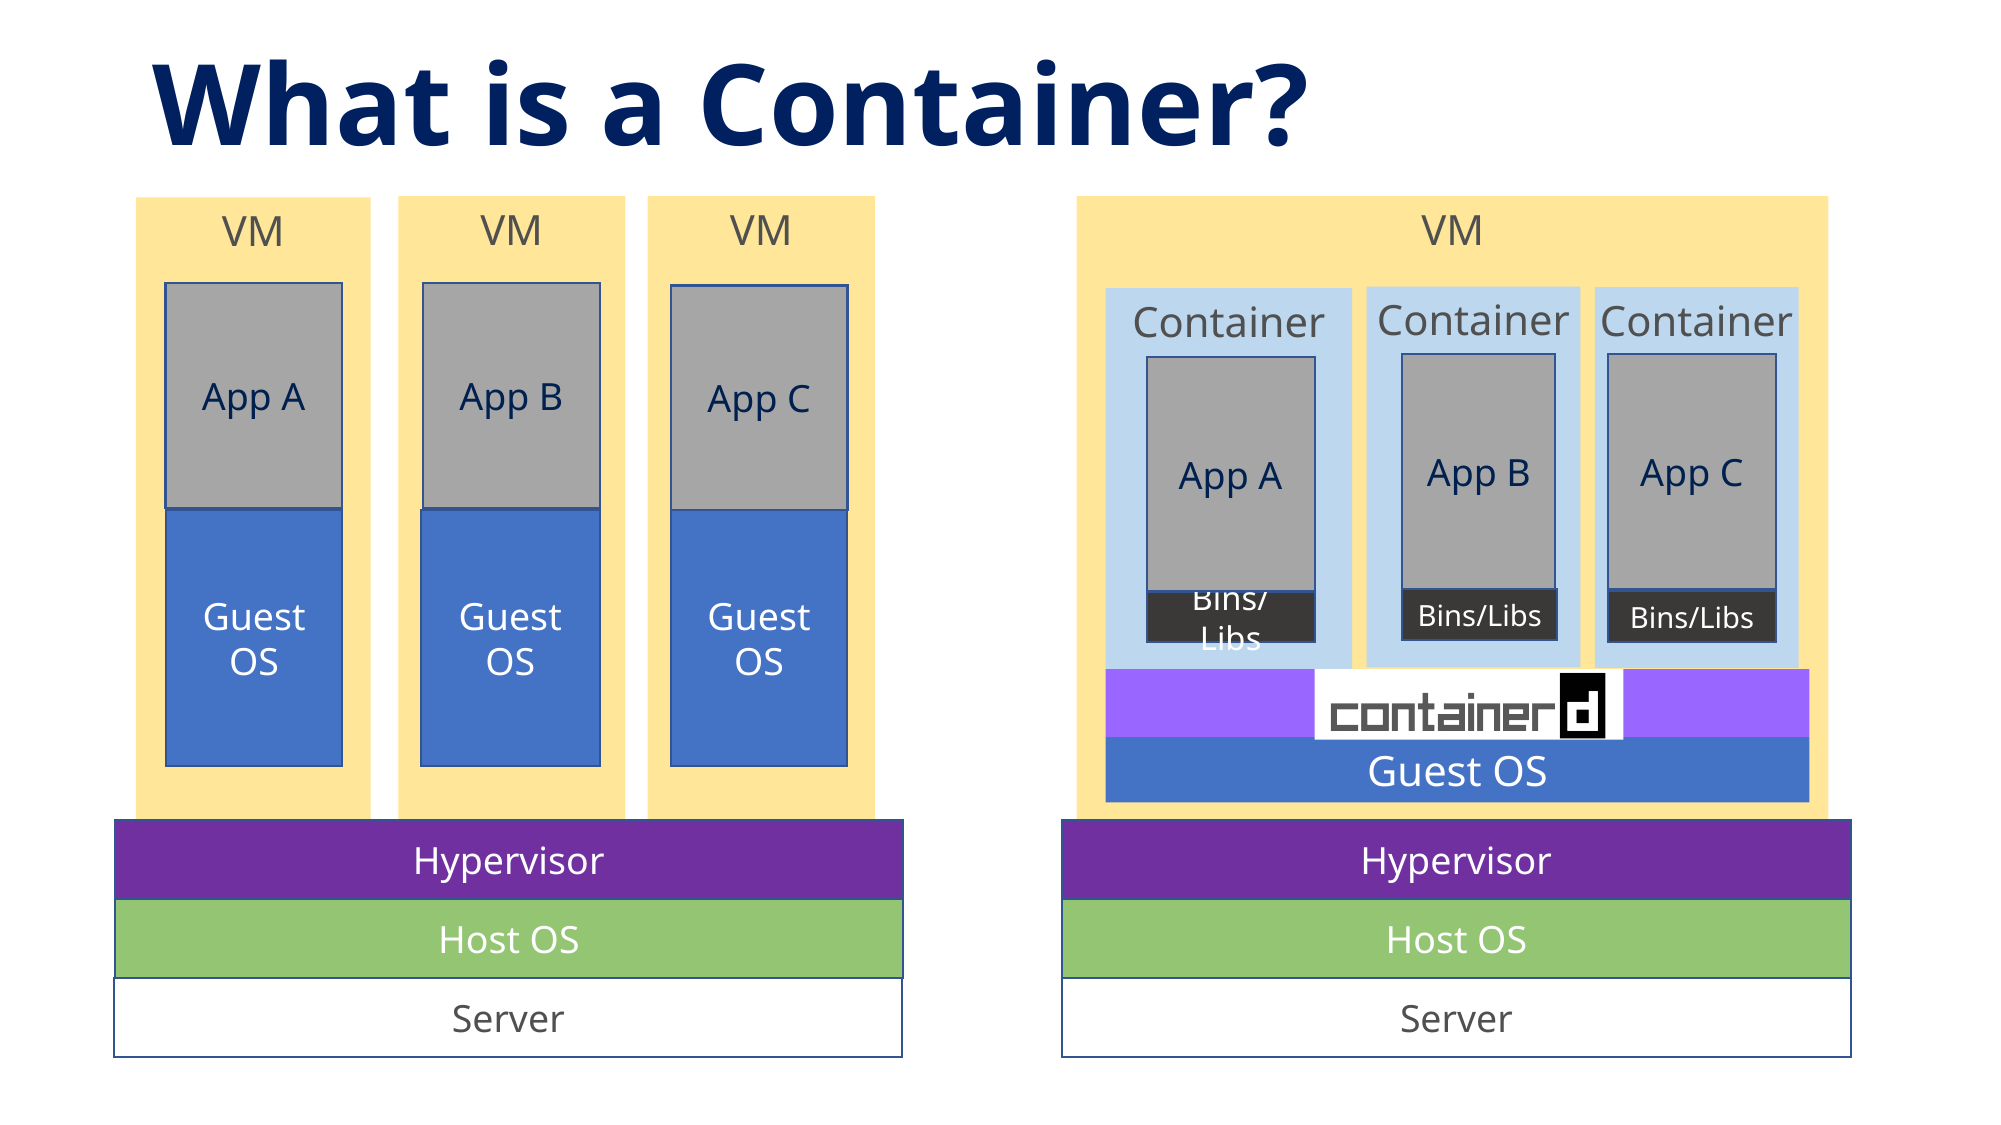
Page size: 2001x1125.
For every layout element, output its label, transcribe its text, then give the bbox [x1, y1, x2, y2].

text_box Container [1105, 287, 1353, 668]
text_box Container [1594, 286, 1800, 668]
text_box Hypervisor [114, 819, 904, 900]
title What is a Container? [137, 0, 1863, 219]
text_box Guest OS [165, 509, 343, 767]
text_box Server [1061, 979, 1852, 1058]
text_box [1624, 668, 1810, 738]
text_box Bins/Libs [1401, 588, 1558, 641]
text_box VM [1076, 219, 1829, 819]
text_box [1105, 668, 1314, 738]
text_box App C [670, 284, 849, 511]
text_box App C [1607, 353, 1777, 590]
text_box Hypervisor [1061, 819, 1852, 900]
text_box App B [422, 282, 601, 509]
text_box VM [135, 196, 372, 819]
text_box [1314, 668, 1624, 741]
text_box Server [113, 977, 903, 1058]
text_box Host OS [1061, 900, 1852, 979]
text_box Guest OS [420, 509, 601, 767]
text_box Host OS [114, 900, 904, 979]
text_box App A [164, 282, 343, 509]
text_box App A [1146, 356, 1316, 592]
text_box Container [1366, 286, 1581, 668]
text_box App B [1401, 353, 1556, 590]
text_box Bins/Libs [1607, 590, 1777, 643]
text_box Bins/Libs [1146, 592, 1316, 643]
text_box Guest OS [670, 511, 848, 767]
picture [1329, 671, 1607, 740]
text_box VM [397, 219, 626, 819]
text_box Guest OS [1105, 738, 1810, 803]
text_box VM [647, 219, 876, 819]
